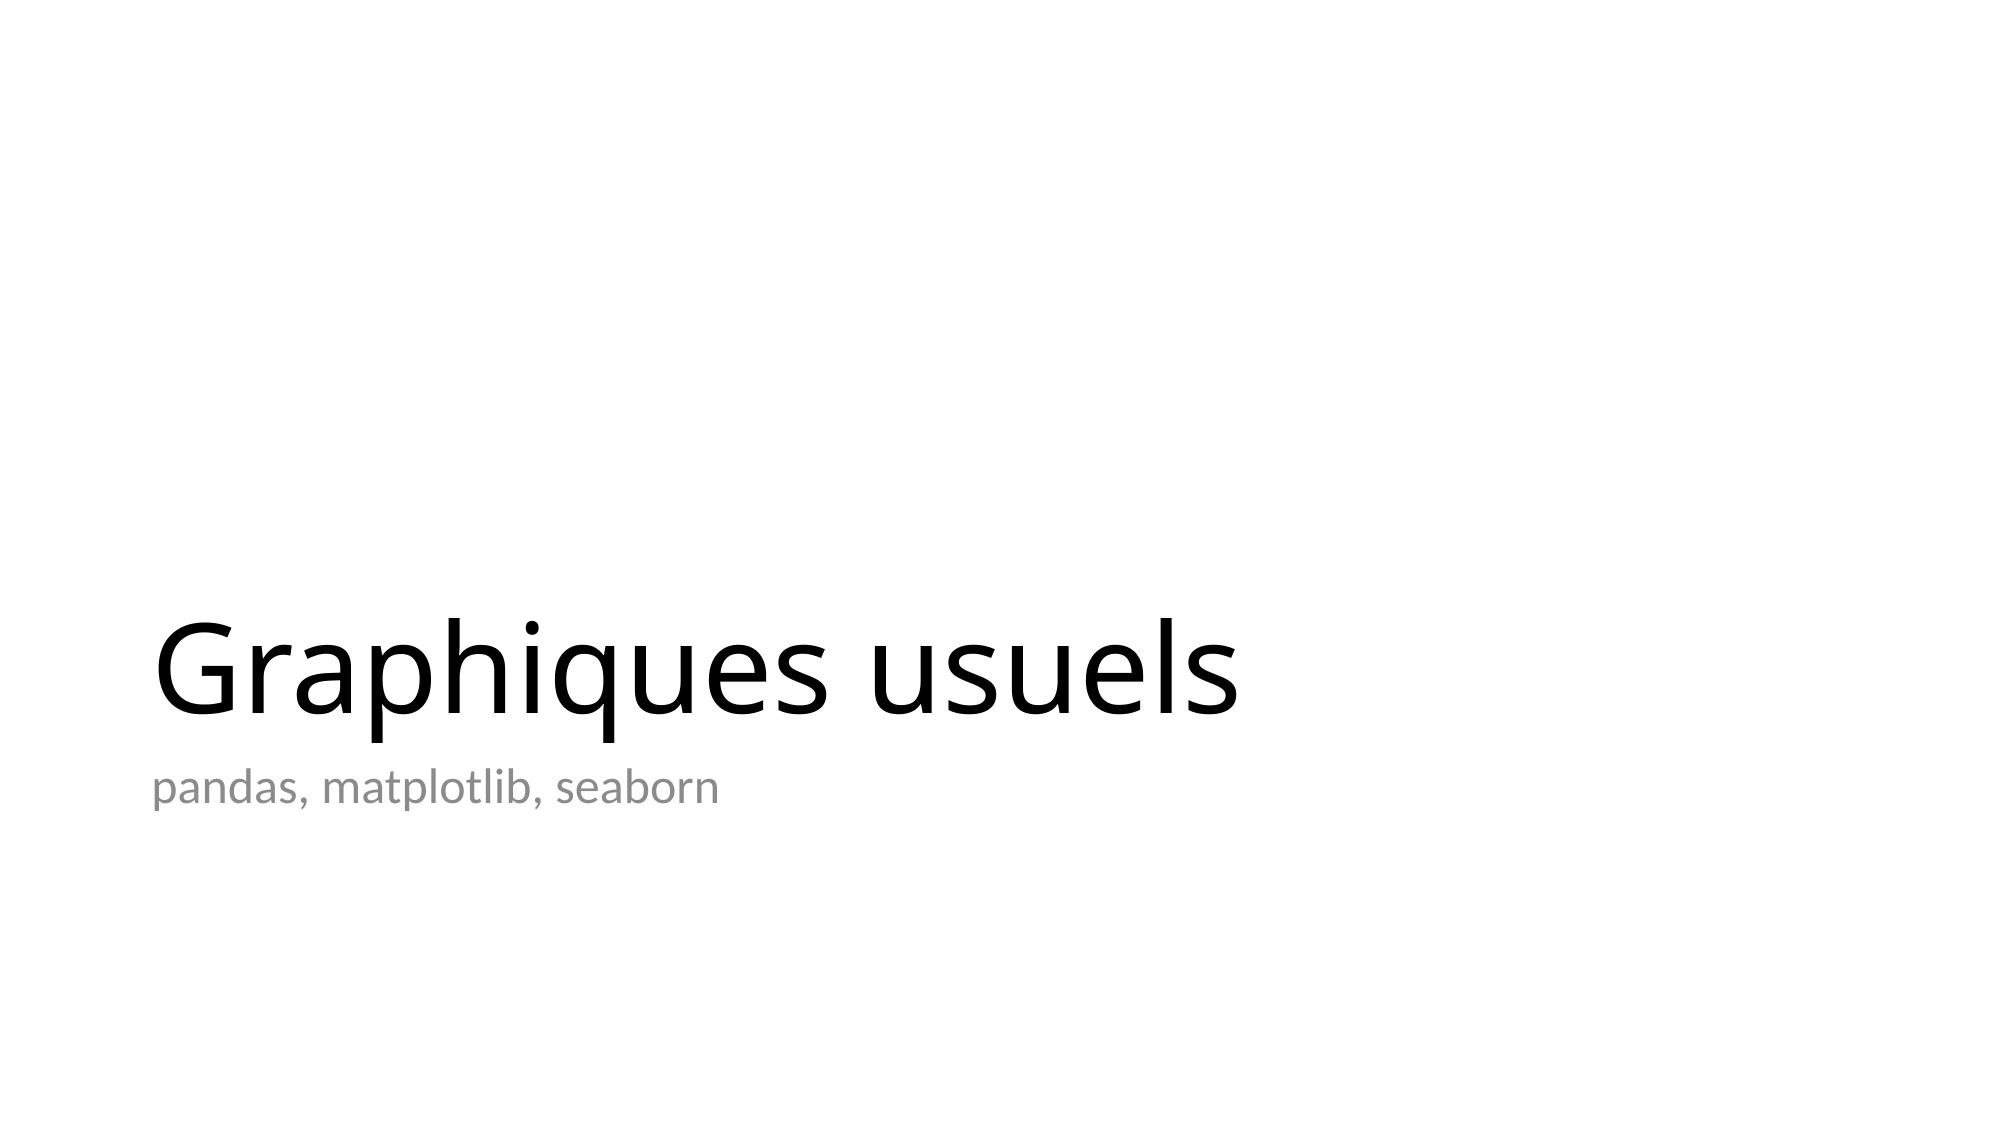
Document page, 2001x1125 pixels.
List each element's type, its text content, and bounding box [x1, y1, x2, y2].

title Graphiques usuels [136, 280, 1862, 749]
list pandas, matplotlib, seaborn [136, 752, 1862, 999]
